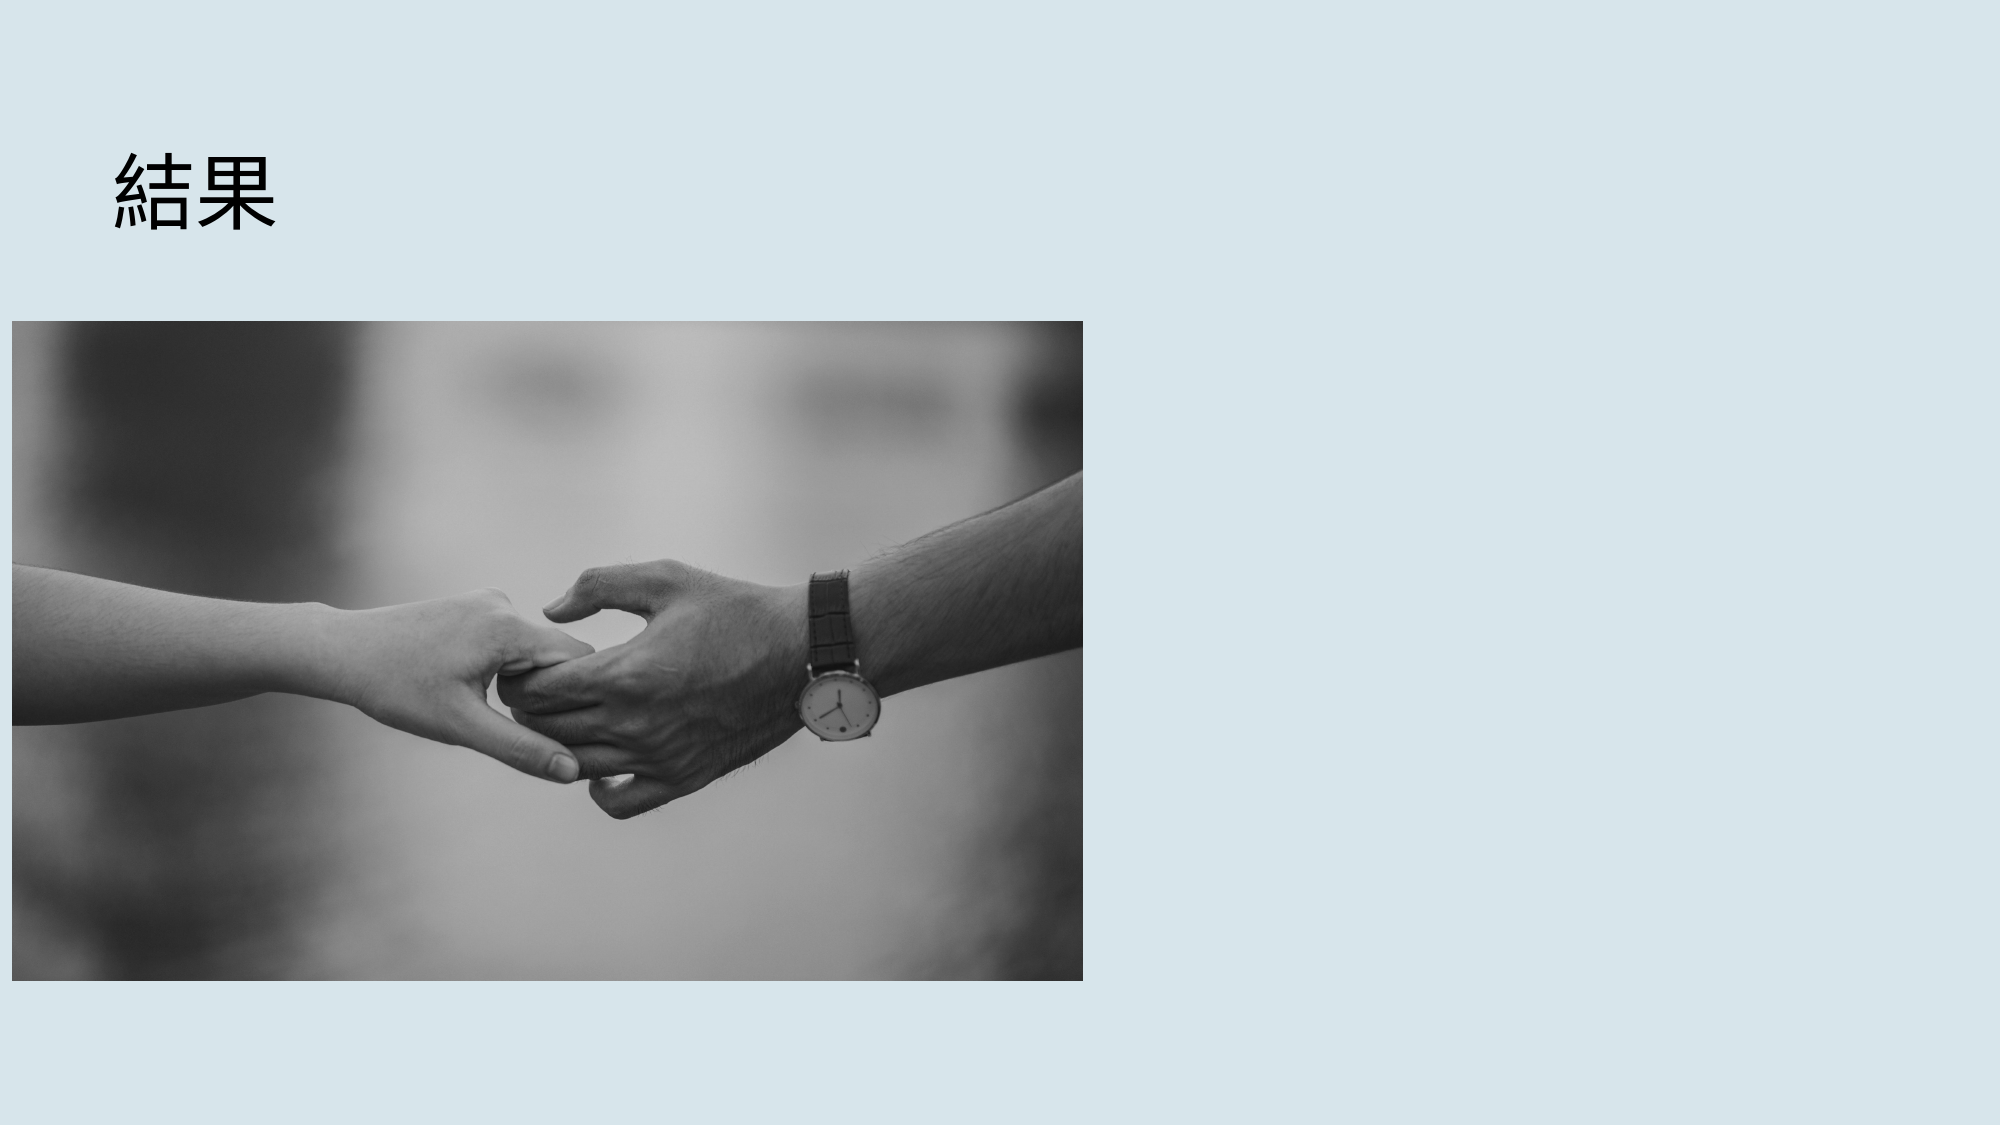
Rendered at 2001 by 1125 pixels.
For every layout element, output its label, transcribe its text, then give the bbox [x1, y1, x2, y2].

text_box 結果 [112, 99, 797, 240]
picture [11, 320, 1084, 981]
